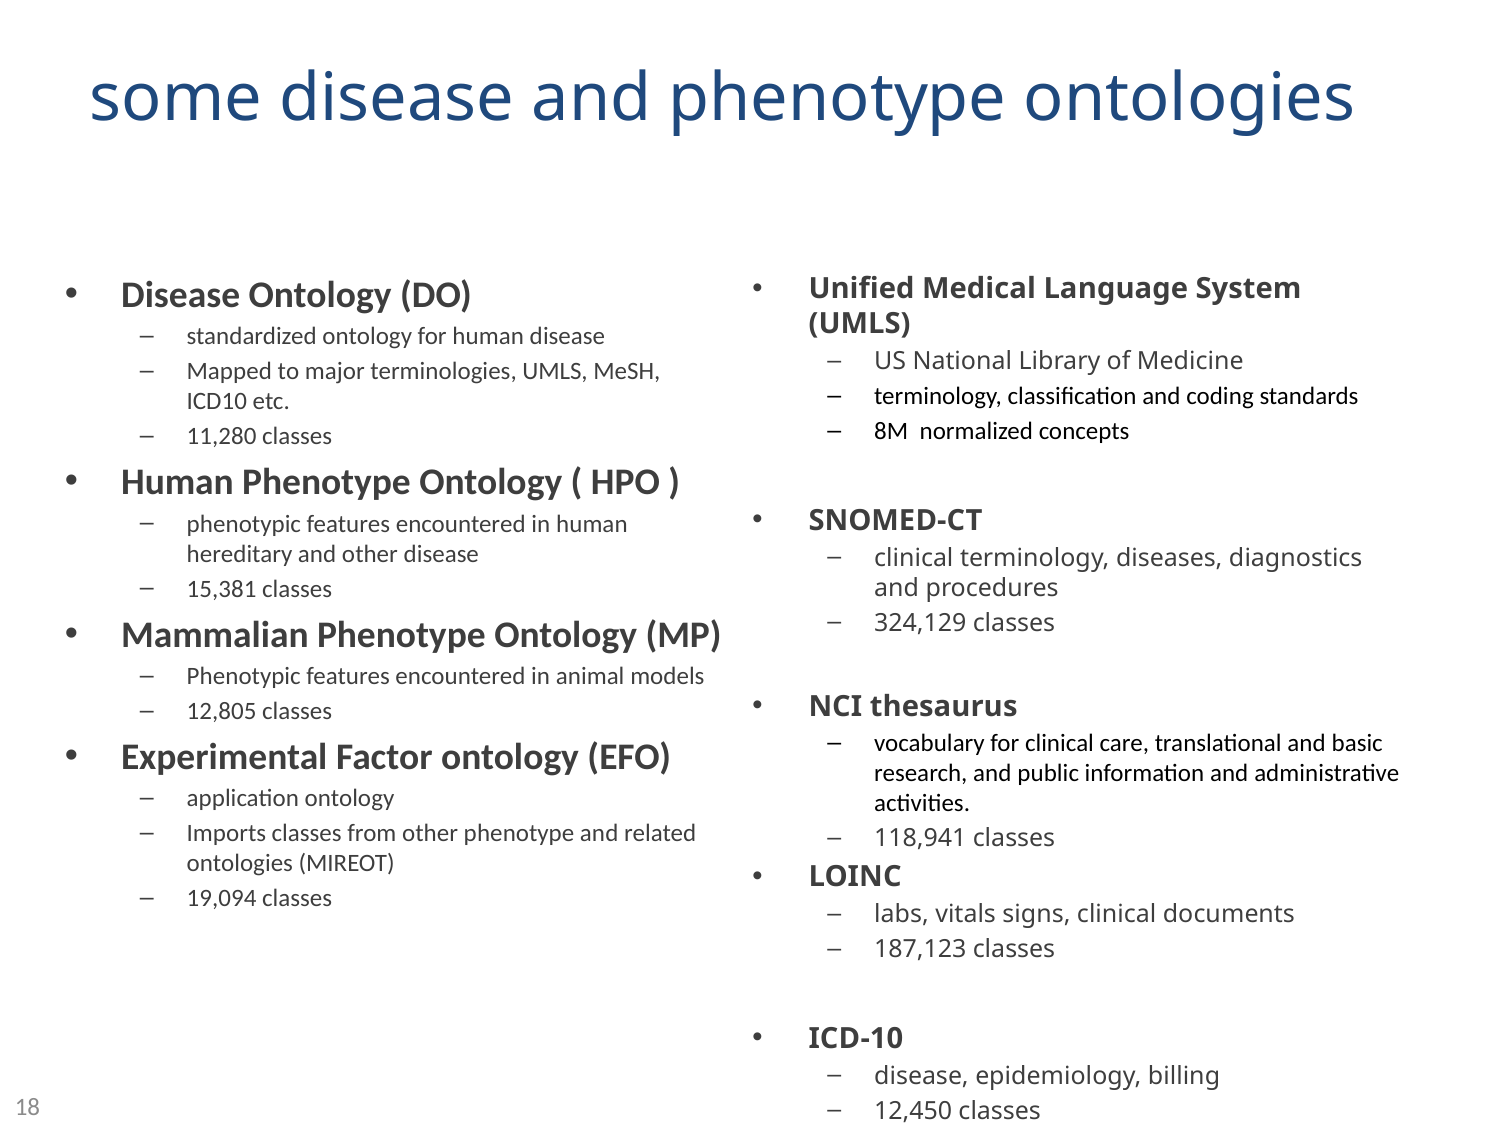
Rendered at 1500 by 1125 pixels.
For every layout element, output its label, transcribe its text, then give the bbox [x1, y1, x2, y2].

text_box Unified Medical Language System (UMLS) US National Library of Medicine terminology, classification and coding standards 8M normalized concepts SNOMED-CT clinical terminology, diseases, diagnostics and procedures 324,129 classes NCI thesaurus vocabulary for clinical care, translational and basic research, and public information and administrative activities. 118,941 classes LOINC labs, vitals signs, clinical documents 187,123 classes ICD-10 disease, epidemiology, billing 12,450 classes [737, 262, 1425, 1005]
text_box some disease and phenotype ontologies [74, 0, 1425, 188]
text_box 18 [0, 1087, 350, 1124]
text_box Disease Ontology (DO) standardized ontology for human disease Mapped to major terminologies, UMLS, MeSH, ICD10 etc. 11,280 classes Human Phenotype Ontology ( HPO ) phenotypic features encountered in human hereditary and other disease 15,381 classes Mammalian Phenotype Ontology (MP) Phenotypic features encountered in animal models 12,805 classes Experimental Factor ontology (EFO) application ontology Imports classes from other phenotype and related ontologies (MIREOT) 19,094 classes [49, 262, 737, 1005]
